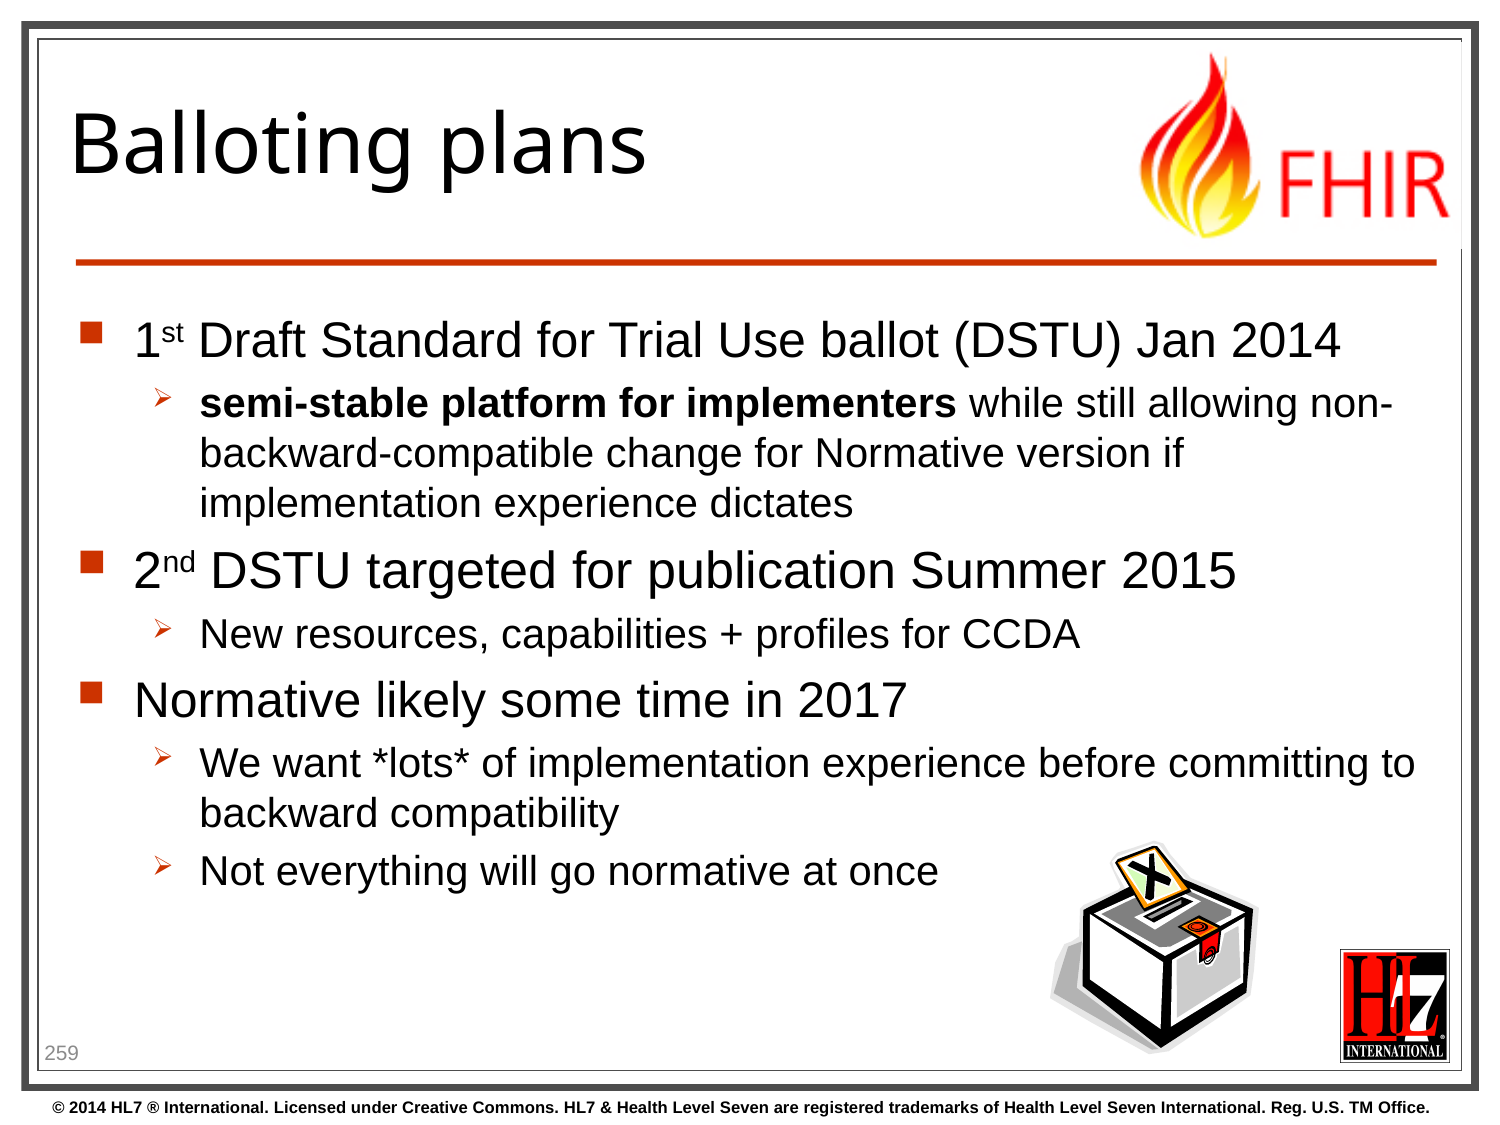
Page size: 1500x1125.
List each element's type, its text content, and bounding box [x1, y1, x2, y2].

picture [1340, 949, 1450, 1063]
picture [1127, 42, 1462, 249]
slide_number 259 [29, 1034, 148, 1071]
picture [1049, 837, 1263, 1058]
list 1st Draft Standard for Trial Use ballot (DSTU) Jan 2014 semi-stable platform for implementers while still allowing non-backward-compatible change for Normative version if implementation experience dictates 2nd DSTU targeted for publication Summer 2015 New resources, capabilities + profiles for CCDA Normative likely some time in 2017 We want *lots* of implementation experience before committing to backward compatibility Not everything will go normative at once [62, 299, 1438, 1035]
title Balloting plans [53, 54, 1122, 244]
